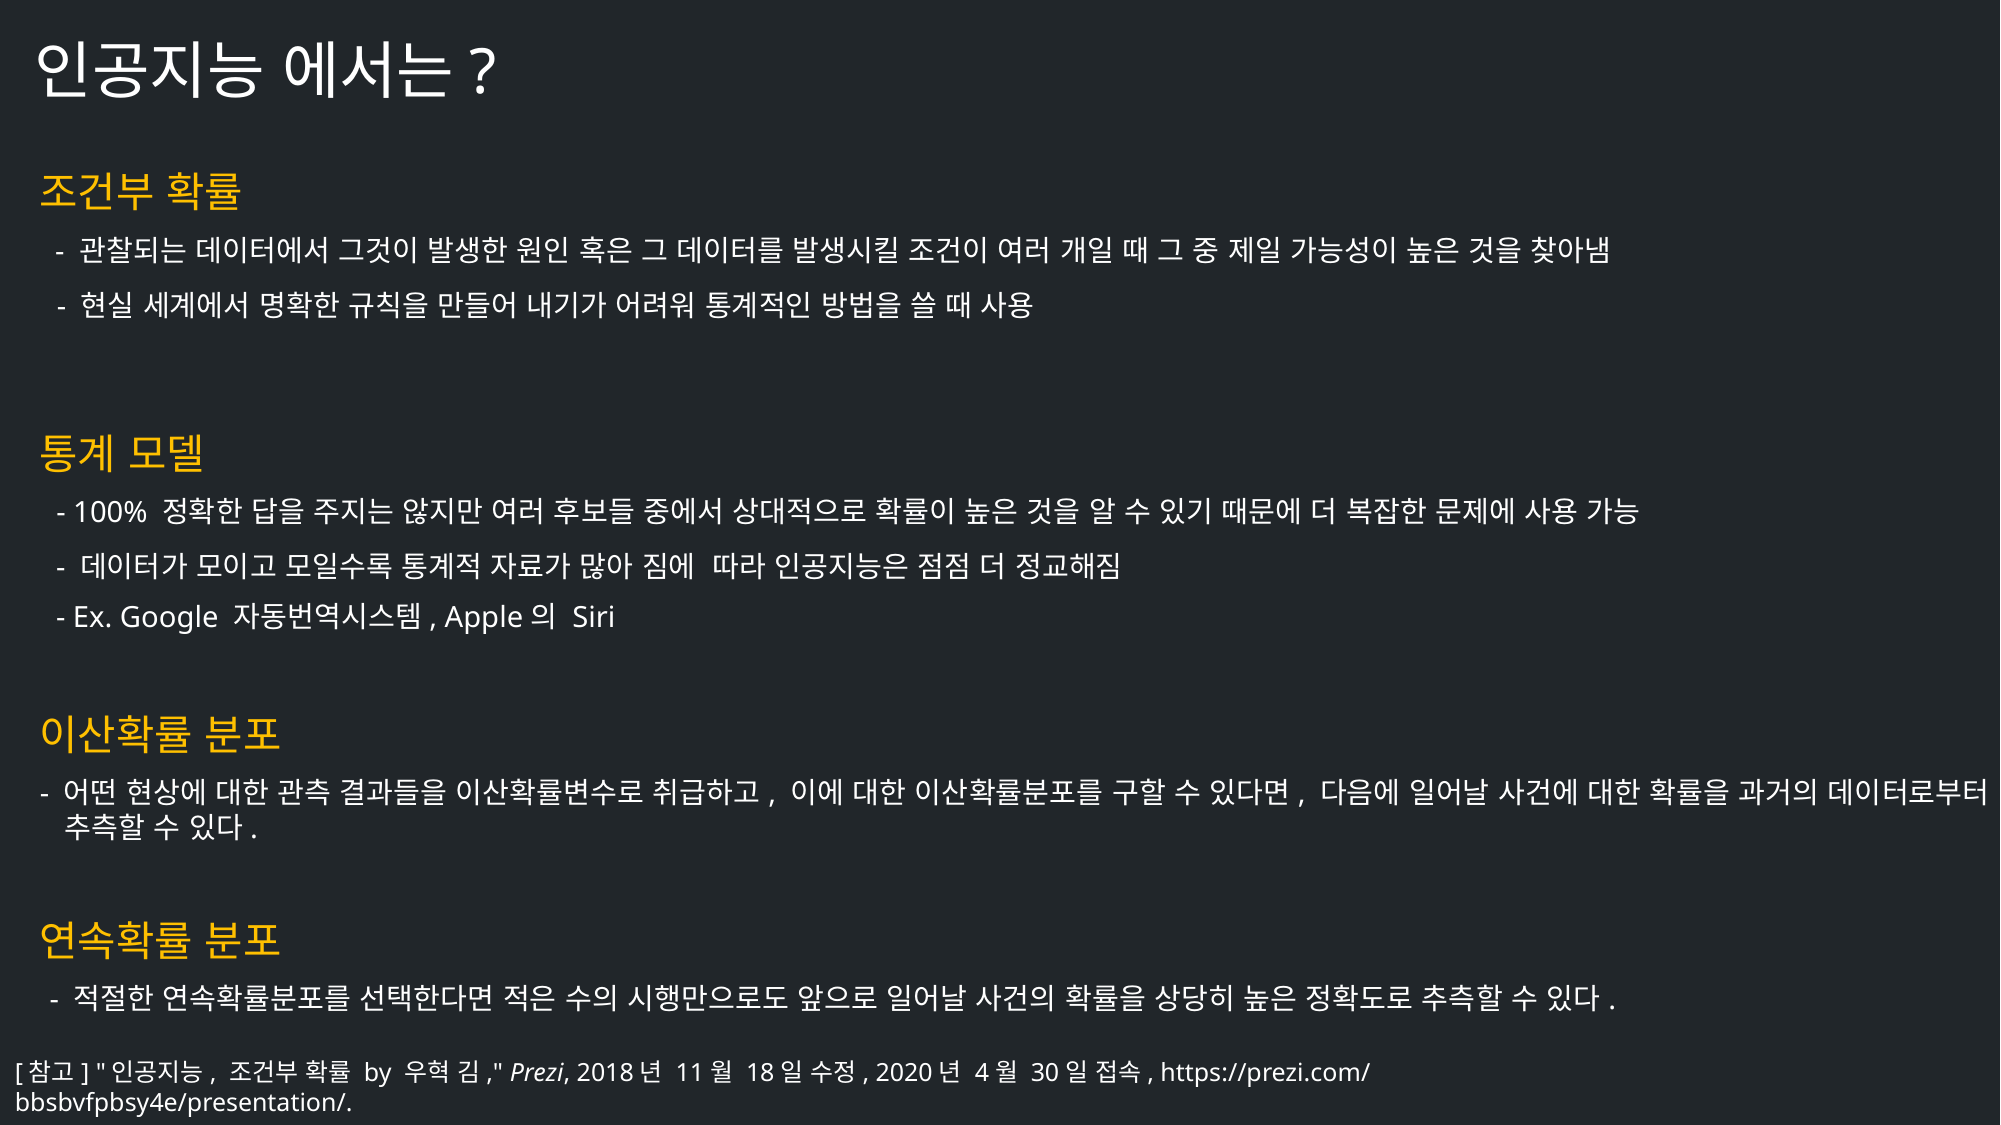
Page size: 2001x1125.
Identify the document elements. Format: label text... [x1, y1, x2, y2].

text_box - 현실 세계에서 명확한 규칙을 만들어 내기가 어려워 통계적인 방법을 쓸 때 사용 [42, 279, 1051, 330]
text_box 조건부 확률 [24, 158, 259, 224]
text_box 인공지능 에서는? [19, 23, 512, 114]
text_box [참고] "인공지능, 조건부 확률 by 우혁 김," Prezi, 2018년 11월 18일 수정, 2020년 4월 30일 접속, https://prezi.com/bbsbvfpbsy4e/presentation/. [0, 1049, 1534, 1124]
text_box - 적절한 연속확률분포를 선택한다면 적은 수의 시행만으로도 앞으로 일어날 사건의 확률을 상당히 높은 정확도로 추측할 수 있다. [34, 973, 1631, 1023]
text_box - Ex. Google 자동번역시스템, Apple의 Siri [41, 591, 631, 641]
text_box 통계 모델 [24, 420, 220, 486]
text_box - 데이터가 모이고 모일수록 통계적 자료가 많아 짐에 따라 인공지능은 점점 더 정교해짐 [41, 540, 1139, 591]
text_box 이산확률 분포 [24, 701, 297, 767]
text_box - 관찰되는 데이터에서 그것이 발생한 원인 혹은 그 데이터를 발생시킬 조건이 여러 개일 때 그 중 제일 가능성이 높은 것을 찾아냄 [40, 224, 1628, 275]
text_box 연속확률 분포 [24, 907, 297, 973]
text_box - 어떤 현상에 대한 관측 결과들을 이산확률변수로 취급하고, 이에 대한 이산확률분포를 구할 수 있다면, 다음에 일어날 사건에 대한 확률을 과거의 데이터로부터 추측할 수 있다. [25, 767, 2000, 852]
text_box - 100% 정확한 답을 주지는 않지만 여러 후보들 중에서 상대적으로 확률이 높은 것을 알 수 있기 때문에 더 복잡한 문제에 사용 가능 [41, 485, 1682, 536]
